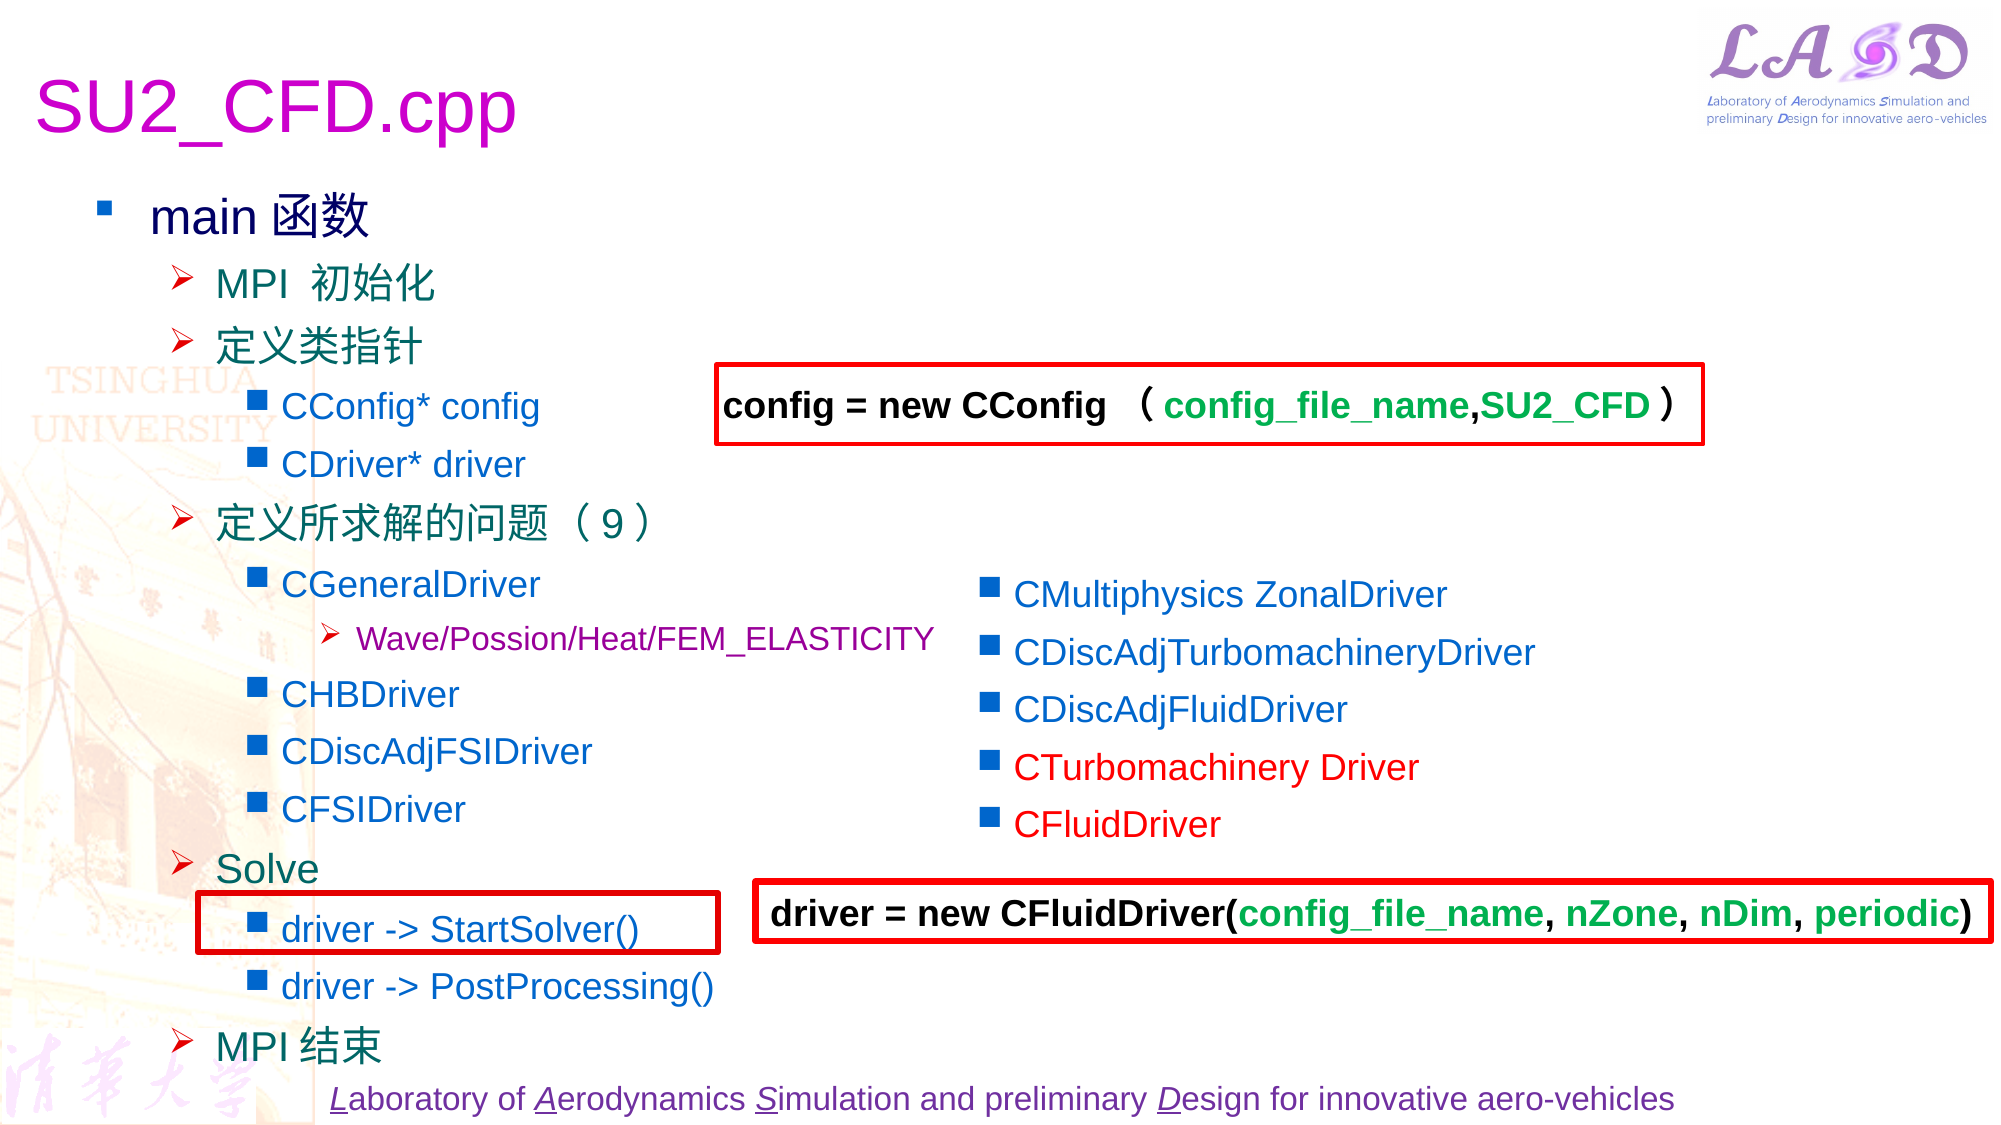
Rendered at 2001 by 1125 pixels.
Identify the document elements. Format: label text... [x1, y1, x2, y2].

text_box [716, 364, 1704, 445]
text_box Geometric Point of View Agglomeration of the fine grid control volumes Create the coarse-grid structure agglomeration seed list （start from the boundary） corsen ratio eliminate singletons [1697, 7, 1993, 134]
text_box [197, 893, 718, 953]
list main函数 MPI 初始化 定义类指针 CConfig* config CDriver* driver 定义所求解的问题（9） CGeneralDriver Wave/Possion/Heat/FEM_ELASTICITY CHBDriver CDiscAdjFSIDriver CFSIDriver Solve driver -> StartSolver() driver -> PostProcessing() MPI结束 [78, 177, 1968, 1063]
title SU2_CFD.cpp [19, 13, 1988, 191]
text_box driver = new CFluidDriver(config_file_name, nZone, nDim, periodic) [755, 881, 1992, 942]
text_box CMultiphysics ZonalDriver CDiscAdjTurbomachineryDriver CDiscAdjFluidDriver CTurbomachinery Driver CFluidDriver [810, 562, 1721, 846]
